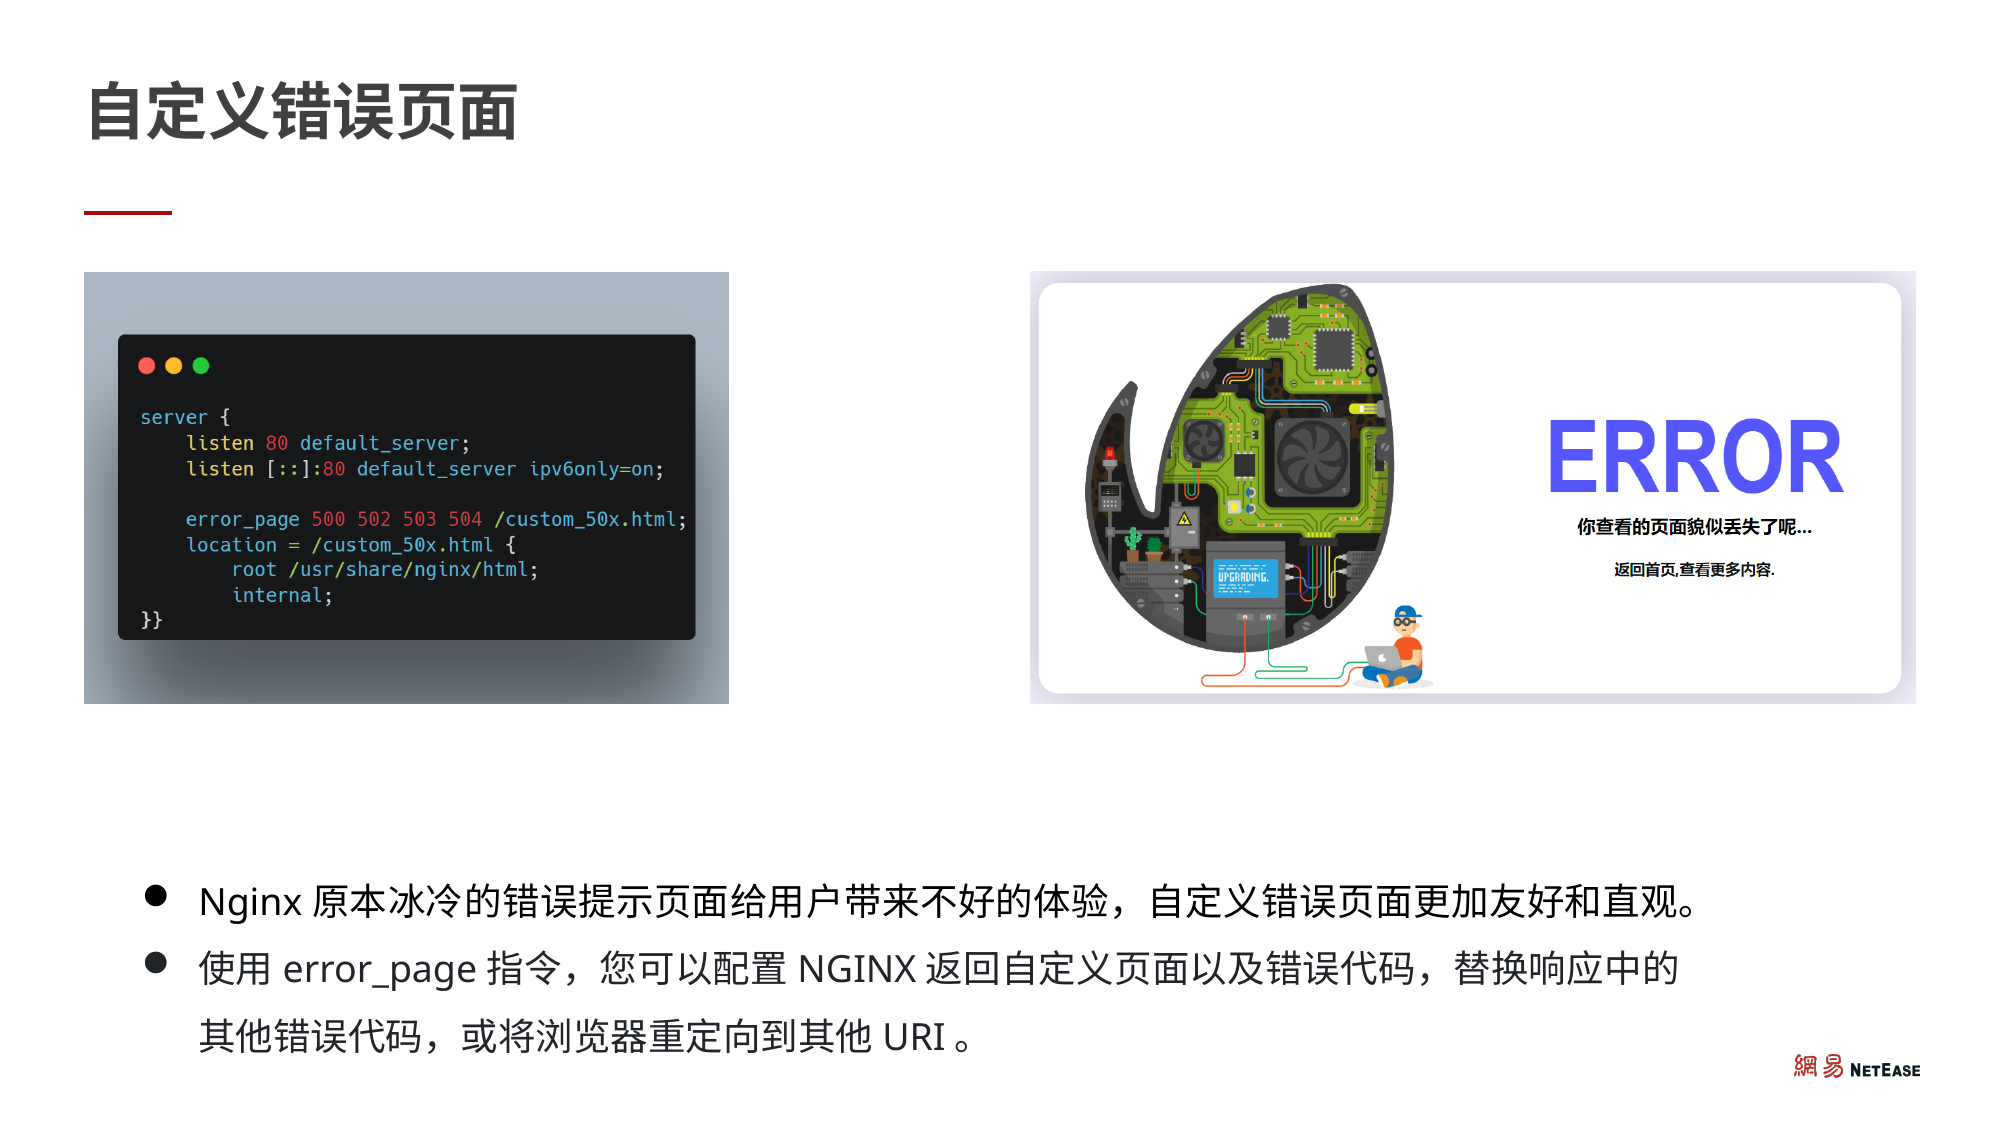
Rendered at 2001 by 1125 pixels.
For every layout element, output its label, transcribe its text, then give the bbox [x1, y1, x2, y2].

text_box Nginx原本冰冷的错误提示页面给用户带来不好的体验，自定义错误页面更加友好和直观。 使用error_page指令，您可以配置NGINX返回自定义页面以及错误代码，替换响应中的其他错误代码，或将浏览器重定向到其他URI。 [127, 847, 1695, 1066]
picture [84, 271, 729, 704]
text_box 自定义错误页面 [68, 64, 794, 155]
picture [1030, 271, 1916, 704]
picture [1794, 1054, 1920, 1078]
